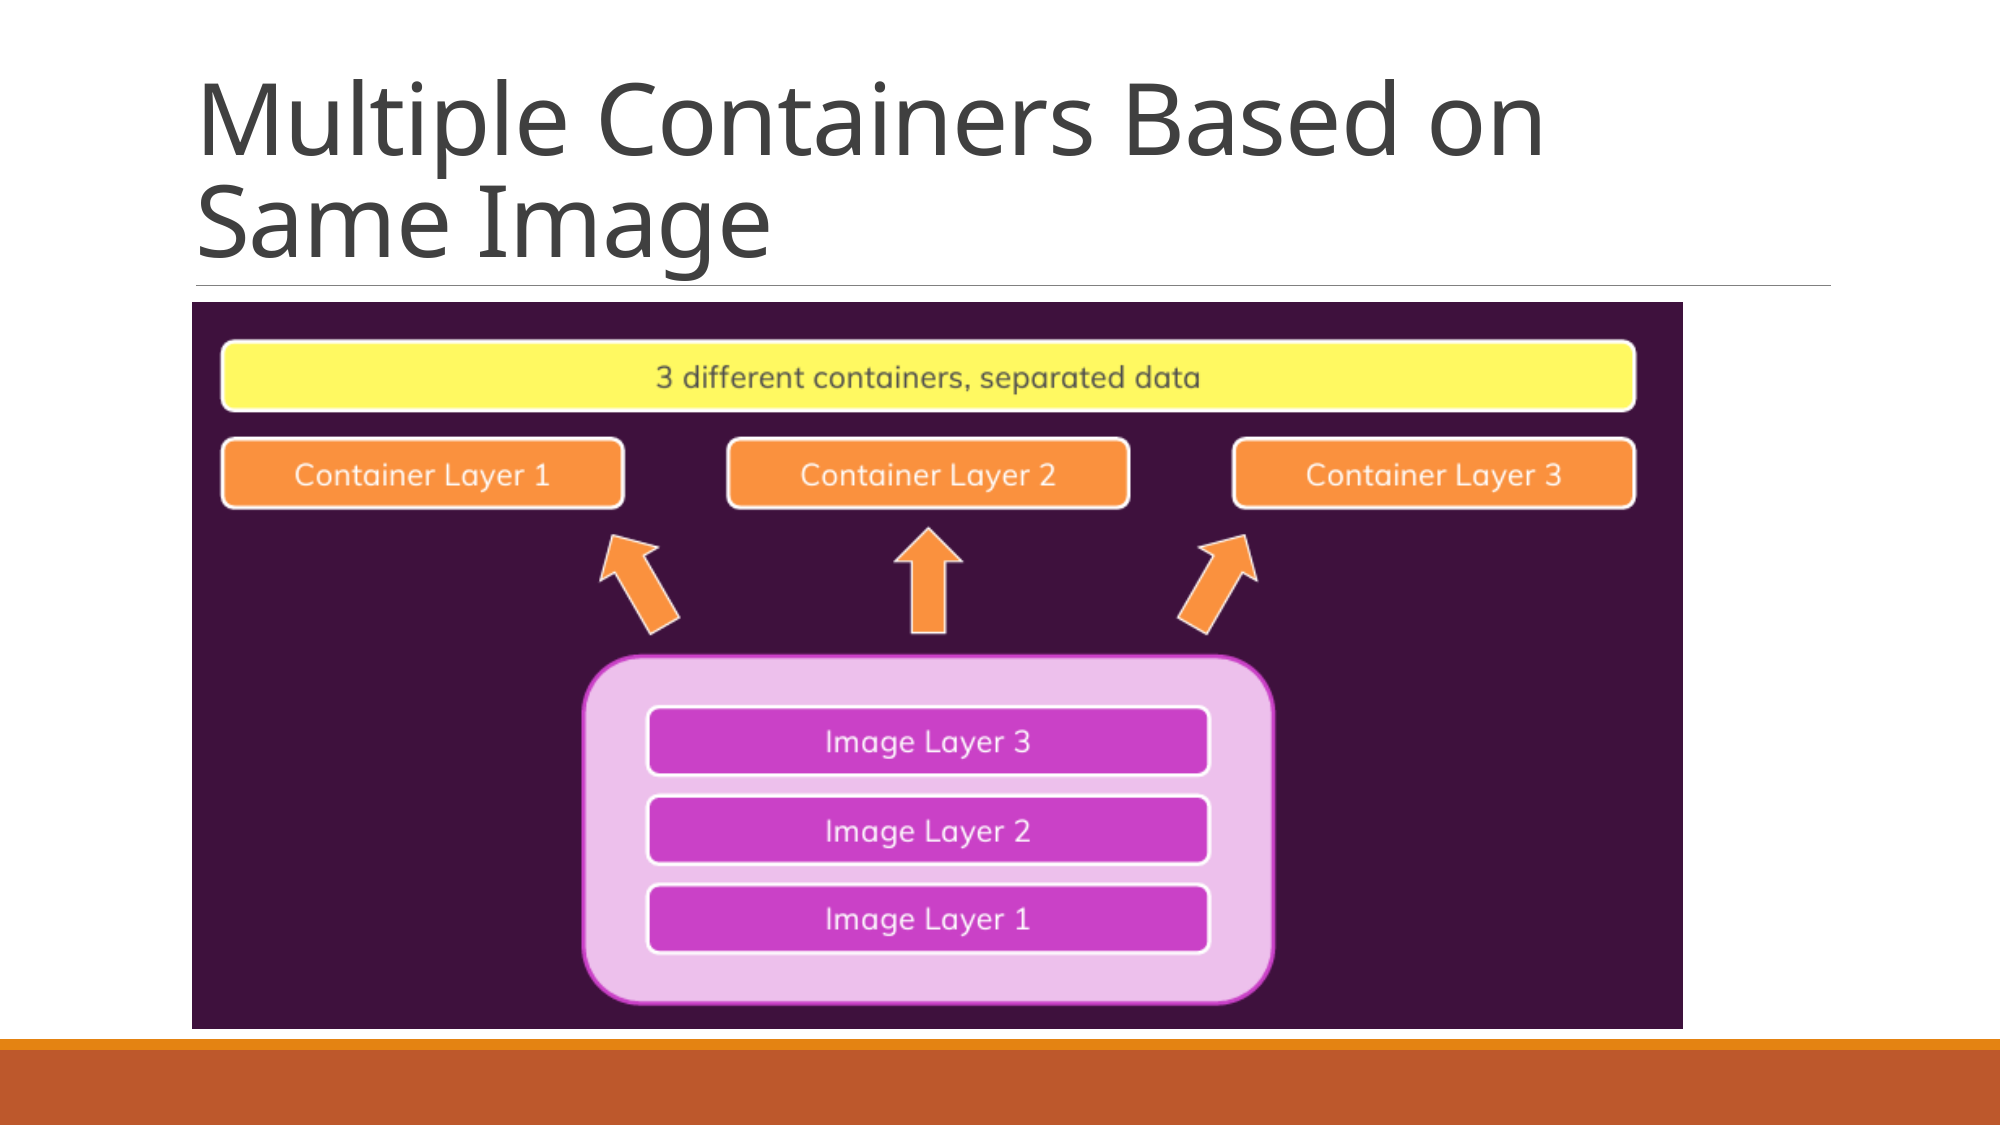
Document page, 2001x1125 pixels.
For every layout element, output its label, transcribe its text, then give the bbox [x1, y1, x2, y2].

title Multiple Containers Based on Same Image [180, 47, 1830, 285]
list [192, 302, 1684, 1029]
